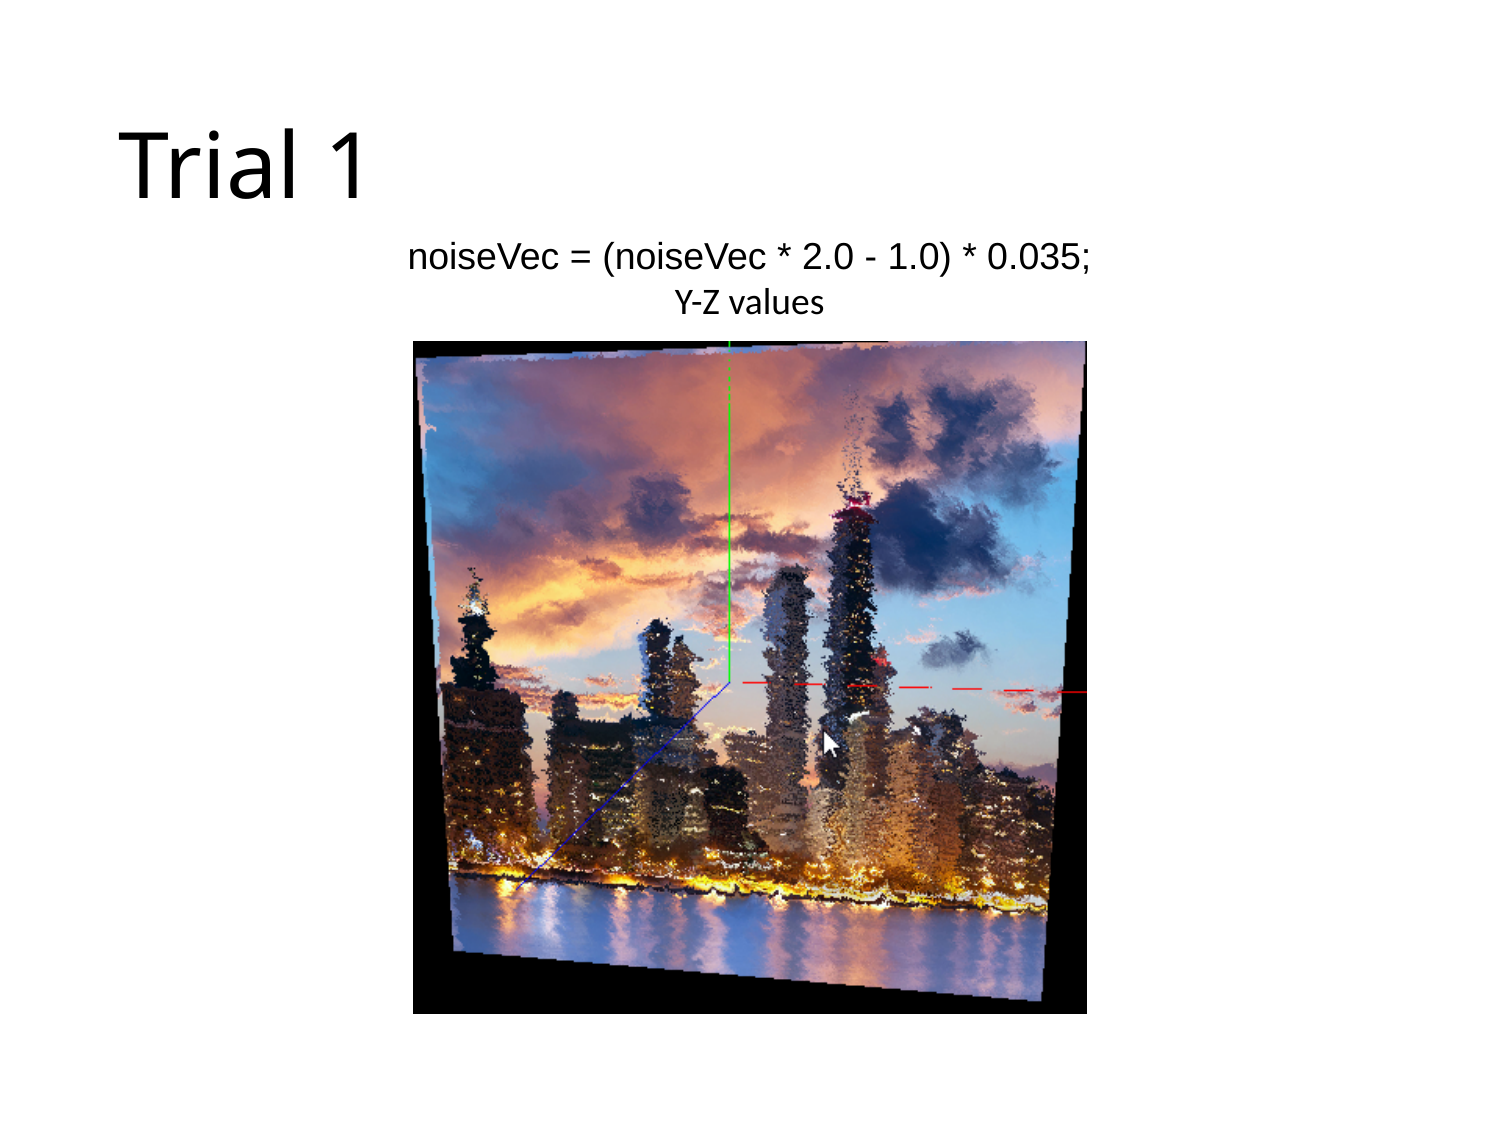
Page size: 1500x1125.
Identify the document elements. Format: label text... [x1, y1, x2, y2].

text_box noiseVec = (noiseVec * 2.0 - 1.0) * 0.035; Y-Z values [393, 224, 1107, 329]
title Trial 1 [103, 59, 1397, 278]
picture [413, 341, 1087, 1014]
